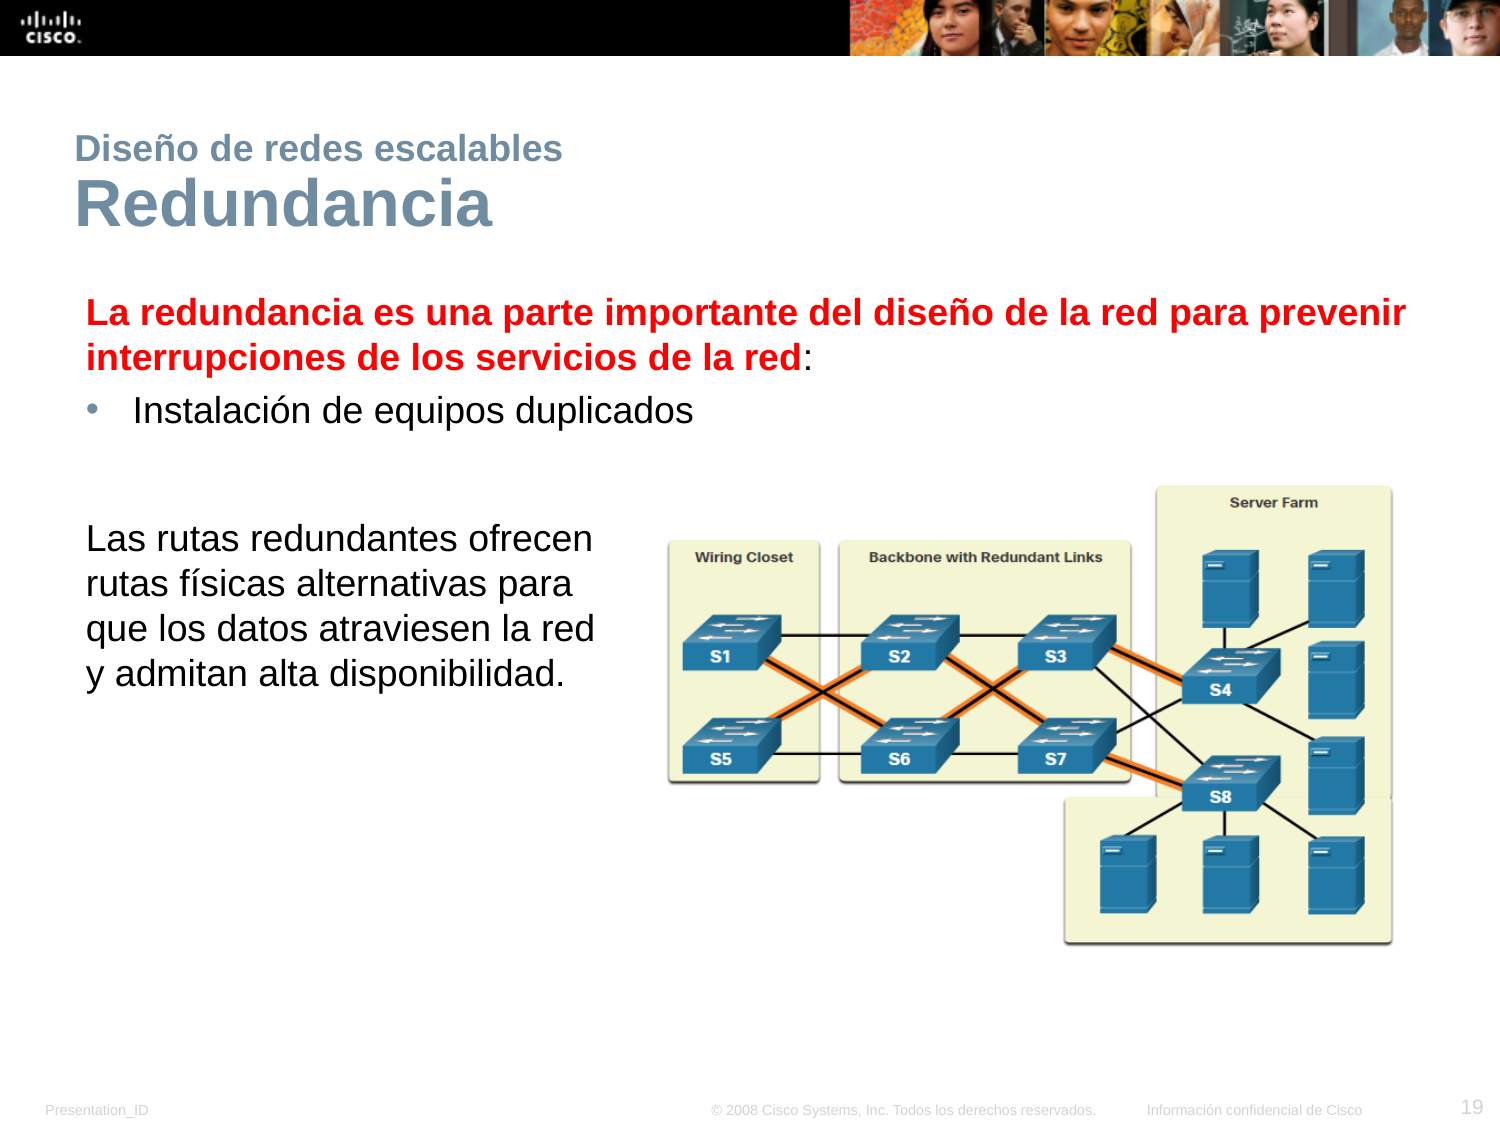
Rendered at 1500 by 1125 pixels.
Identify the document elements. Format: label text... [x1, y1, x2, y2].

list La redundancia es una parte importante del diseño de la red para prevenir interrupciones de los servicios de la red: Instalación de equipos duplicados [70, 280, 1465, 474]
text_box Las rutas redundantes ofrecen rutas físicas alternativas para que los datos atraviesen la red y admitan alta disponibilidad. [70, 506, 639, 858]
text_box Diseño de redes escalables Redundancia [61, 109, 1500, 248]
picture [0, 0, 1500, 56]
picture [654, 473, 1406, 958]
